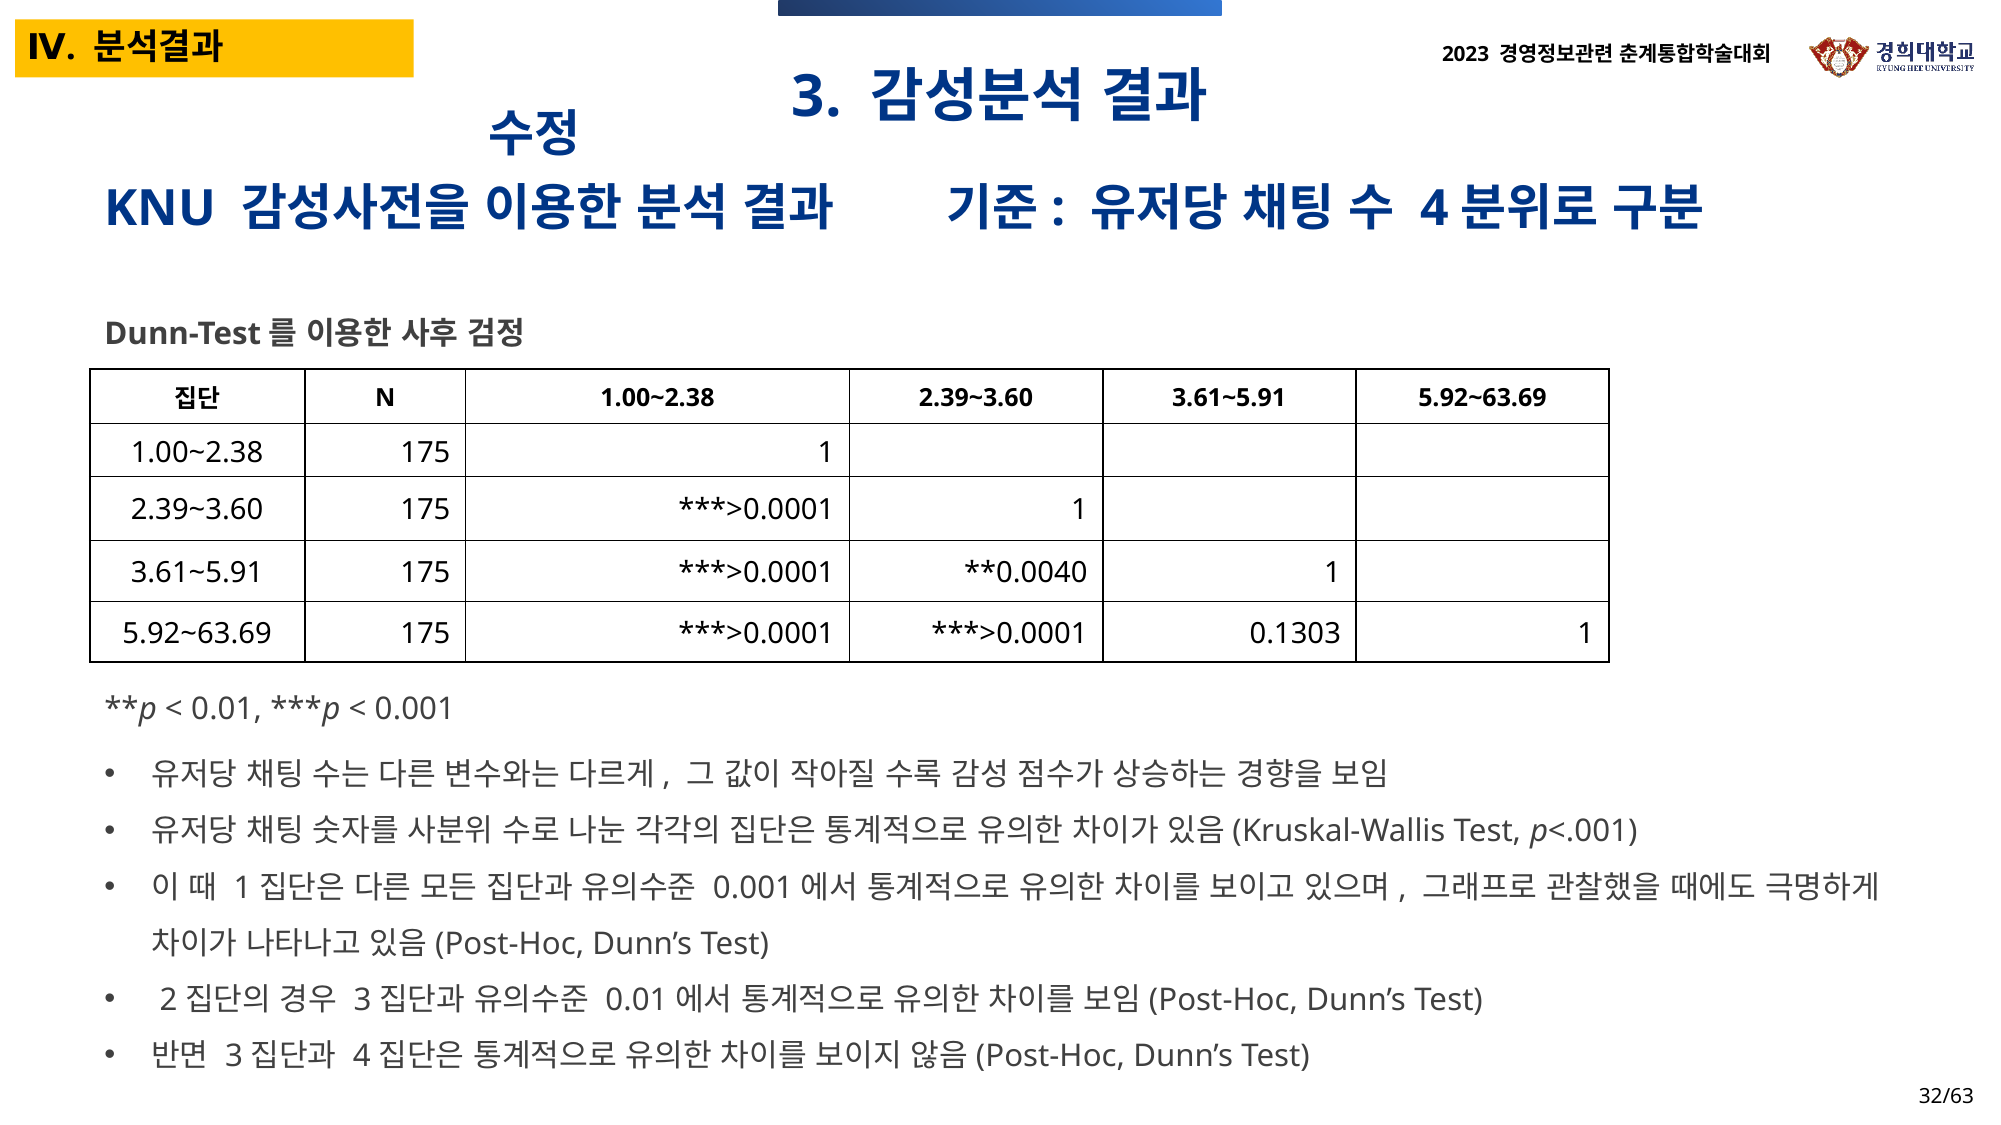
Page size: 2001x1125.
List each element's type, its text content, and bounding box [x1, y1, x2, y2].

text_box 유저당 채팅 수는 다른 변수와는 다르게, 그 값이 작아질 수록 감성 점수가 상승하는 경향을 보임 유저당 채팅 숫자를 사분위 수로 나눈 각각의 집단은 통계적으로 유의한 차이가 있음(Kruskal-Wallis Test, p<.001) 이 때 1집단은 다른 모든 집단과 유의수준 0.001에서 통계적으로 유의한 차이를 보이고 있으며, 그래프로 관찰했을 때에도 극명하게 차이가 나타나고 있음(Post-Hoc, Dunn’s Test) 2집단의 경우 3집단과 유의수준 0.01에서 통계적으로 유의한 차이를 보임(Post-Hoc, Dunn’s Test) 반면 3집단과 4집단은 통계적으로 유의한 차이를 보이지 않음(Post-Hoc, Dunn’s Test) [89, 728, 1959, 1125]
text_box Dunn-Test를 이용한 사후 검정 [89, 287, 1610, 358]
table_cell [1104, 424, 1355, 476]
text_box [15, 19, 414, 78]
table_cell [850, 424, 1102, 476]
slide_number 32/63 [1959, 1058, 1989, 1119]
table_cell [1104, 477, 1355, 540]
table_header 집단 [91, 370, 304, 423]
table_cell ***>0.0001 [466, 602, 849, 661]
table_header 1.00~2.38 [466, 370, 849, 423]
table_cell 1 [1357, 602, 1608, 661]
table_cell 1 [850, 477, 1102, 540]
table_cell [1357, 477, 1608, 540]
table_cell **0.0040 [850, 541, 1102, 601]
text_box KNU 감성사전을 이용한 분석 결과 기준: 유저당 채팅 수 4분위로 구분 [89, 167, 1989, 243]
table_cell 0.1303 [1104, 602, 1355, 661]
text_box 3. 감성분석 결과 [540, 50, 1459, 136]
table_cell 175 [306, 424, 465, 476]
table_cell 1 [1104, 541, 1355, 601]
table_header 3.61~5.91 [1104, 370, 1355, 423]
table_header 2.39~3.60 [850, 370, 1102, 423]
table_cell 1.00~2.38 [91, 424, 304, 476]
text_box Ⅳ. 분석결과 [12, 16, 306, 74]
table_cell 175 [306, 541, 465, 601]
table_cell 5.92~63.69 [91, 602, 304, 661]
table_cell ***>0.0001 [466, 477, 849, 540]
table_cell 1 [466, 424, 849, 476]
table_cell ***>0.0001 [850, 602, 1102, 661]
table_cell 2.39~3.60 [91, 477, 304, 540]
table_cell 175 [306, 602, 465, 661]
table_cell 3.61~5.91 [91, 541, 304, 601]
table_cell ***>0.0001 [466, 541, 849, 601]
table_cell 175 [306, 477, 465, 540]
text_box **p < 0.01, ***p < 0.001 [89, 662, 1610, 734]
table_header N [306, 370, 465, 423]
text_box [1407, 33, 1974, 78]
table_header 5.92~63.69 [1357, 370, 1608, 423]
text_box 수정 [473, 93, 684, 167]
table_cell [1357, 424, 1608, 476]
text_box [777, 0, 1223, 17]
table_cell [1357, 541, 1608, 601]
